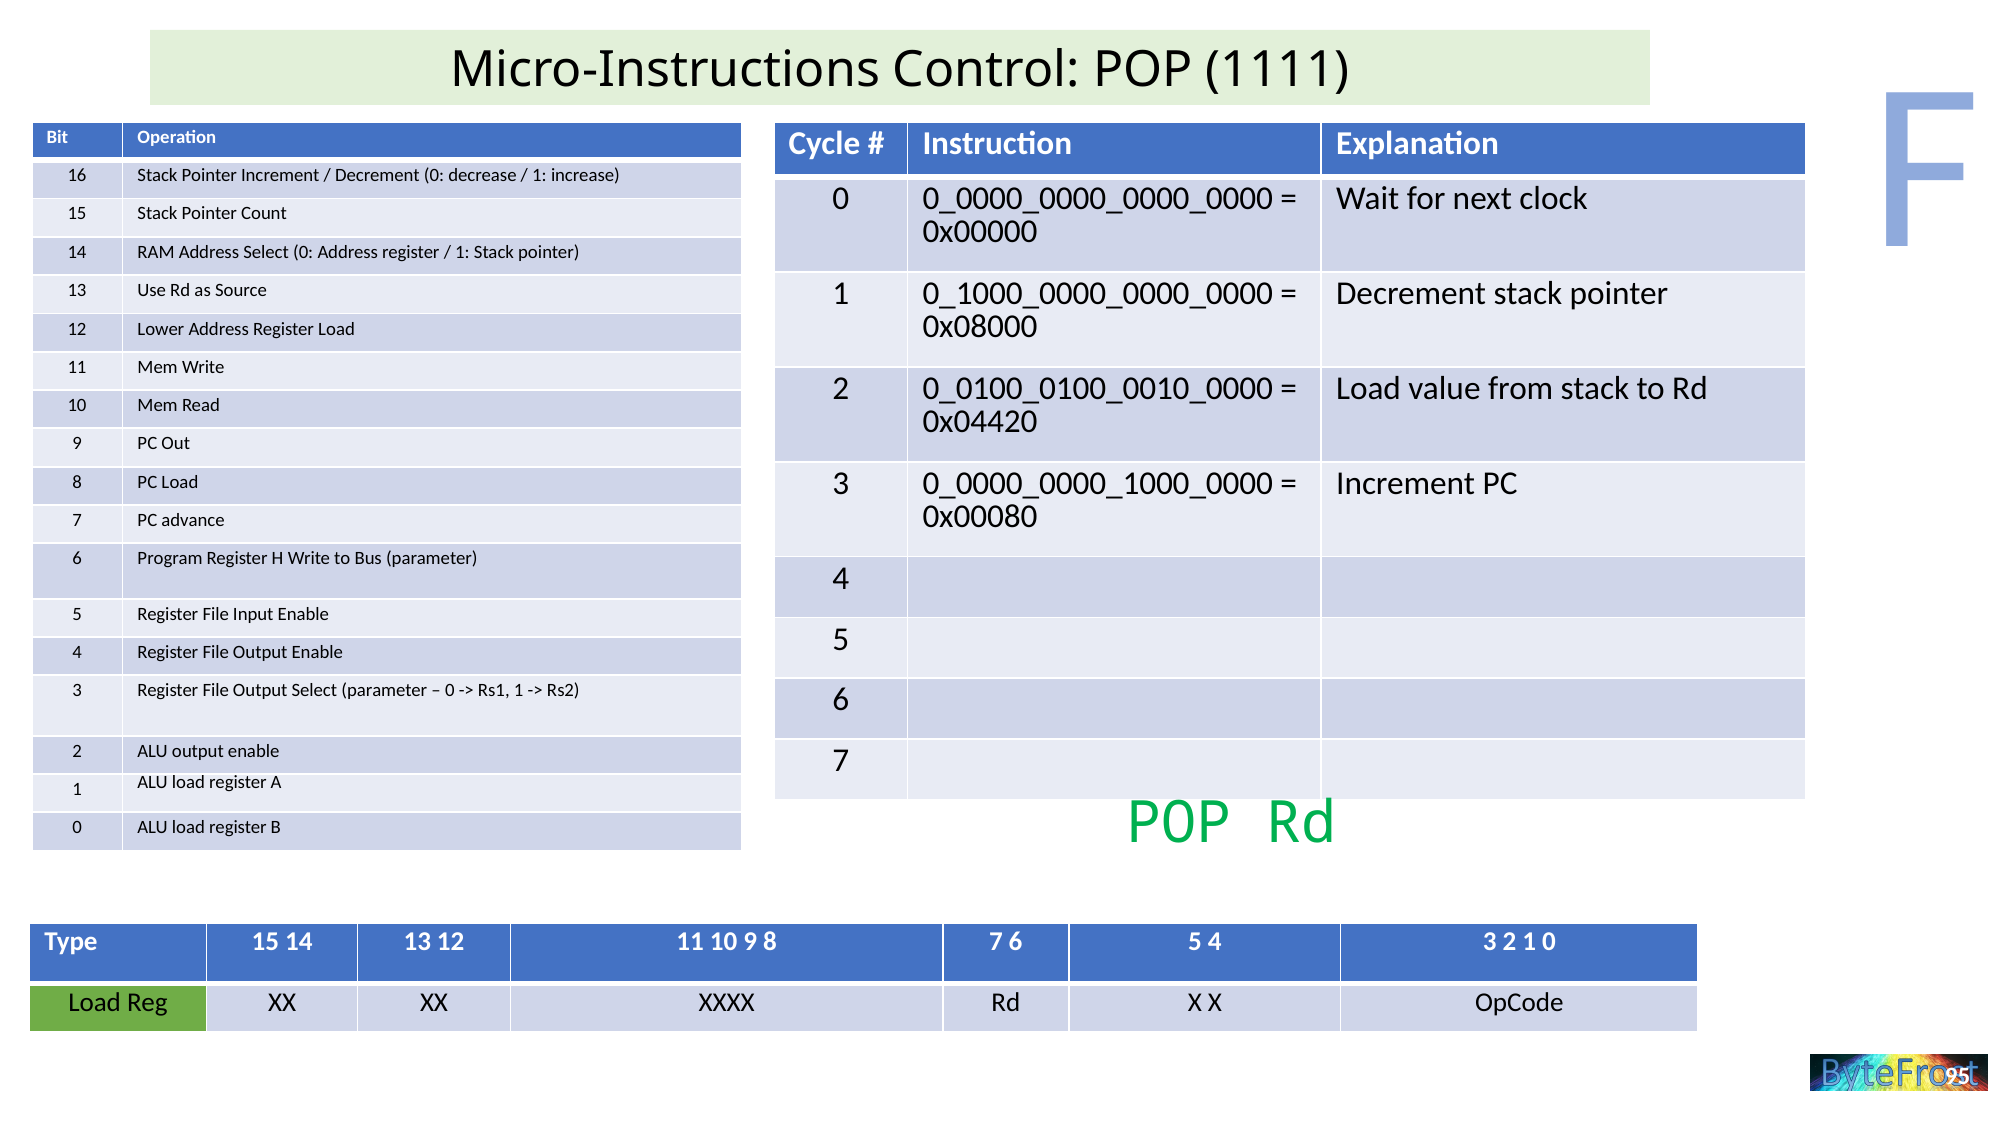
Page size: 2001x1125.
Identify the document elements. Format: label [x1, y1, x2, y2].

table_header [207, 924, 357, 981]
table_cell [908, 180, 1320, 271]
table_cell [123, 506, 741, 542]
table_cell [511, 986, 942, 1031]
table_cell [123, 544, 741, 598]
table_cell [908, 618, 1320, 677]
table_cell [358, 986, 510, 1031]
table_cell [123, 163, 741, 198]
table_header [1070, 924, 1340, 981]
table_cell [908, 557, 1320, 617]
table_cell [123, 276, 741, 313]
text_box [1855, 0, 1996, 303]
table_header [775, 123, 907, 174]
table_cell [775, 180, 907, 271]
table_cell [33, 737, 122, 773]
table_cell [33, 276, 122, 313]
table_cell [33, 676, 122, 735]
table_cell [1322, 557, 1805, 617]
table_cell [123, 391, 741, 427]
table_cell [123, 737, 741, 773]
table_cell [33, 353, 122, 389]
table_cell [908, 463, 1320, 556]
table_header [123, 123, 741, 157]
table_header [944, 924, 1068, 981]
table_cell [1322, 740, 1805, 799]
table_cell [33, 314, 122, 351]
table_cell [1322, 368, 1805, 461]
table_cell [1322, 180, 1805, 271]
table_cell [123, 600, 741, 636]
table_cell [33, 813, 122, 850]
table_cell [775, 618, 907, 677]
table_cell [33, 775, 122, 811]
table_cell [123, 314, 741, 351]
table_header [511, 924, 942, 981]
table_cell [123, 429, 741, 466]
table_cell [1322, 679, 1805, 738]
table_cell [944, 986, 1068, 1031]
table_cell [33, 468, 122, 504]
table_cell [33, 238, 122, 274]
table_cell [33, 638, 122, 674]
table_cell [1070, 986, 1340, 1031]
table_cell [1322, 618, 1805, 677]
table_cell [775, 740, 907, 799]
table_cell [775, 463, 907, 556]
table_header [33, 123, 122, 157]
table_cell [33, 429, 122, 466]
table_cell [775, 557, 907, 617]
text_box [1076, 776, 1351, 862]
table_header [1341, 924, 1697, 981]
table_cell [1341, 986, 1697, 1031]
table_cell [33, 600, 122, 636]
table_cell [123, 353, 741, 389]
table_cell [30, 986, 206, 1031]
picture [1810, 1054, 1988, 1091]
table_cell [775, 679, 907, 738]
table_cell [123, 638, 741, 674]
table_cell [775, 273, 907, 366]
table_header [30, 924, 206, 981]
text_box [1535, 1044, 1986, 1105]
title [150, 29, 1650, 105]
table_cell [123, 813, 741, 850]
table_cell [33, 391, 122, 427]
table_cell [908, 368, 1320, 461]
table_cell [908, 740, 1320, 799]
table_cell [33, 506, 122, 542]
table_cell [1322, 273, 1805, 366]
table_cell [123, 775, 741, 811]
table_cell [1322, 463, 1805, 556]
table_header [1322, 123, 1805, 174]
table_cell [33, 163, 122, 198]
table_cell [33, 544, 122, 598]
table_header [908, 123, 1320, 174]
table_cell [33, 199, 122, 236]
table_cell [775, 368, 907, 461]
table_cell [908, 679, 1320, 738]
table_cell [123, 468, 741, 504]
table_cell [207, 986, 357, 1031]
table_header [358, 924, 510, 981]
table_cell [123, 676, 741, 735]
table_cell [908, 273, 1320, 366]
table_cell [123, 238, 741, 274]
table_cell [123, 199, 741, 236]
